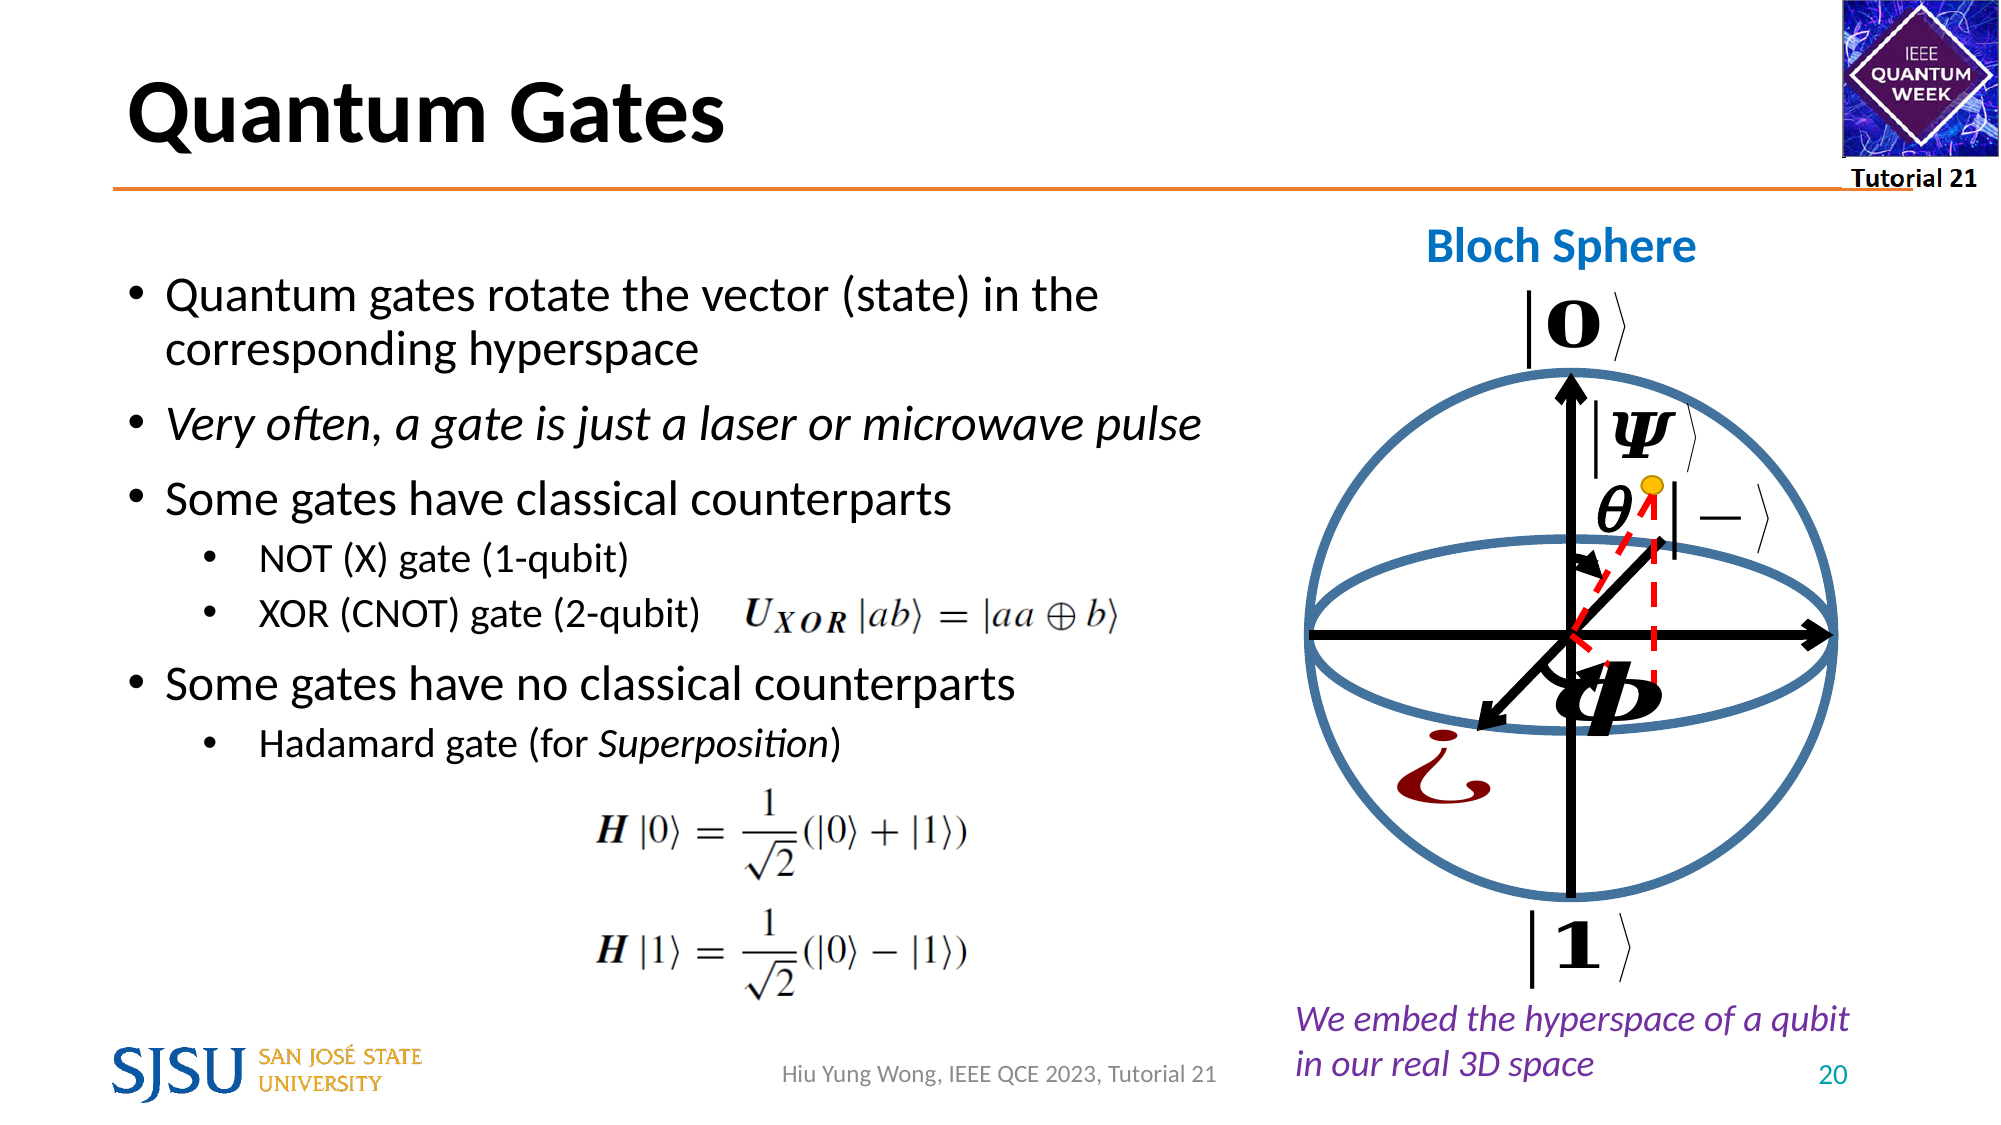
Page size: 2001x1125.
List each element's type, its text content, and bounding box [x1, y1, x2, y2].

picture [739, 586, 1126, 641]
footer Hiu Yung Wong, IEEE QCE 2023, Tutorial 21 [662, 1042, 1338, 1103]
picture [1842, 0, 2000, 188]
title Quantum Gates [112, 37, 1913, 188]
picture [112, 1044, 422, 1103]
text_box We embed the hyperspace of a qubit in our real 3D space [1280, 986, 1888, 1092]
list Quantum gates rotate the vector (state) in the corresponding hyperspace Very often, a gate is just a laser or microwave pulse Some gates have classical counterparts NOT (X) gate (1-qubit) XOR (CNOT) gate (2-qubit) Some gates have no classical counterparts Hadamard gate (for Superposition) [112, 260, 1249, 975]
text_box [1308, 205, 1834, 991]
picture [554, 773, 973, 1010]
